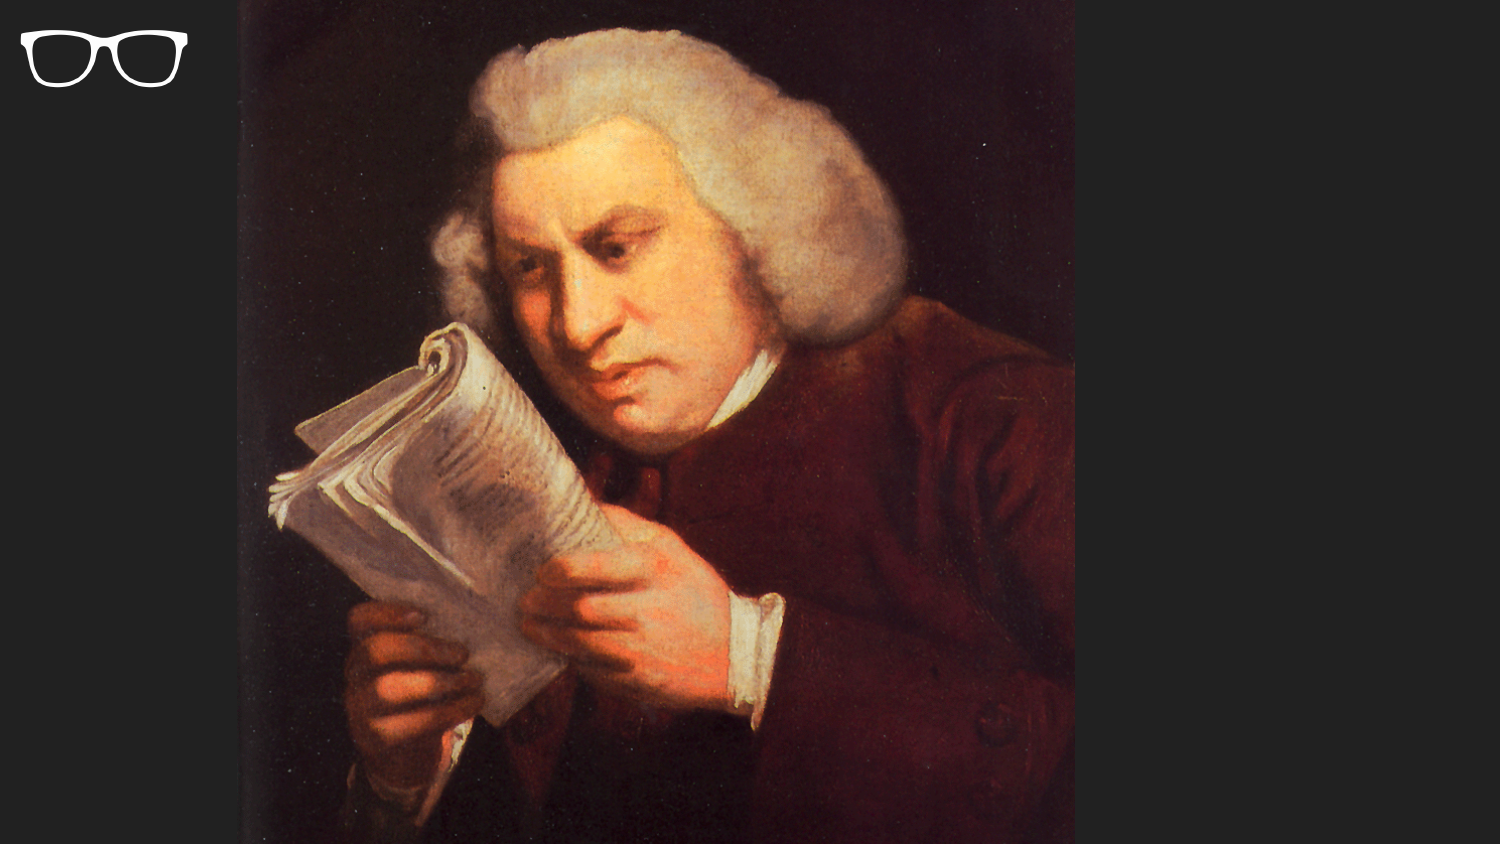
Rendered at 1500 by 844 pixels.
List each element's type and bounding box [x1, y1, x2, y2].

picture [237, 0, 1075, 844]
picture [0, 23, 213, 103]
